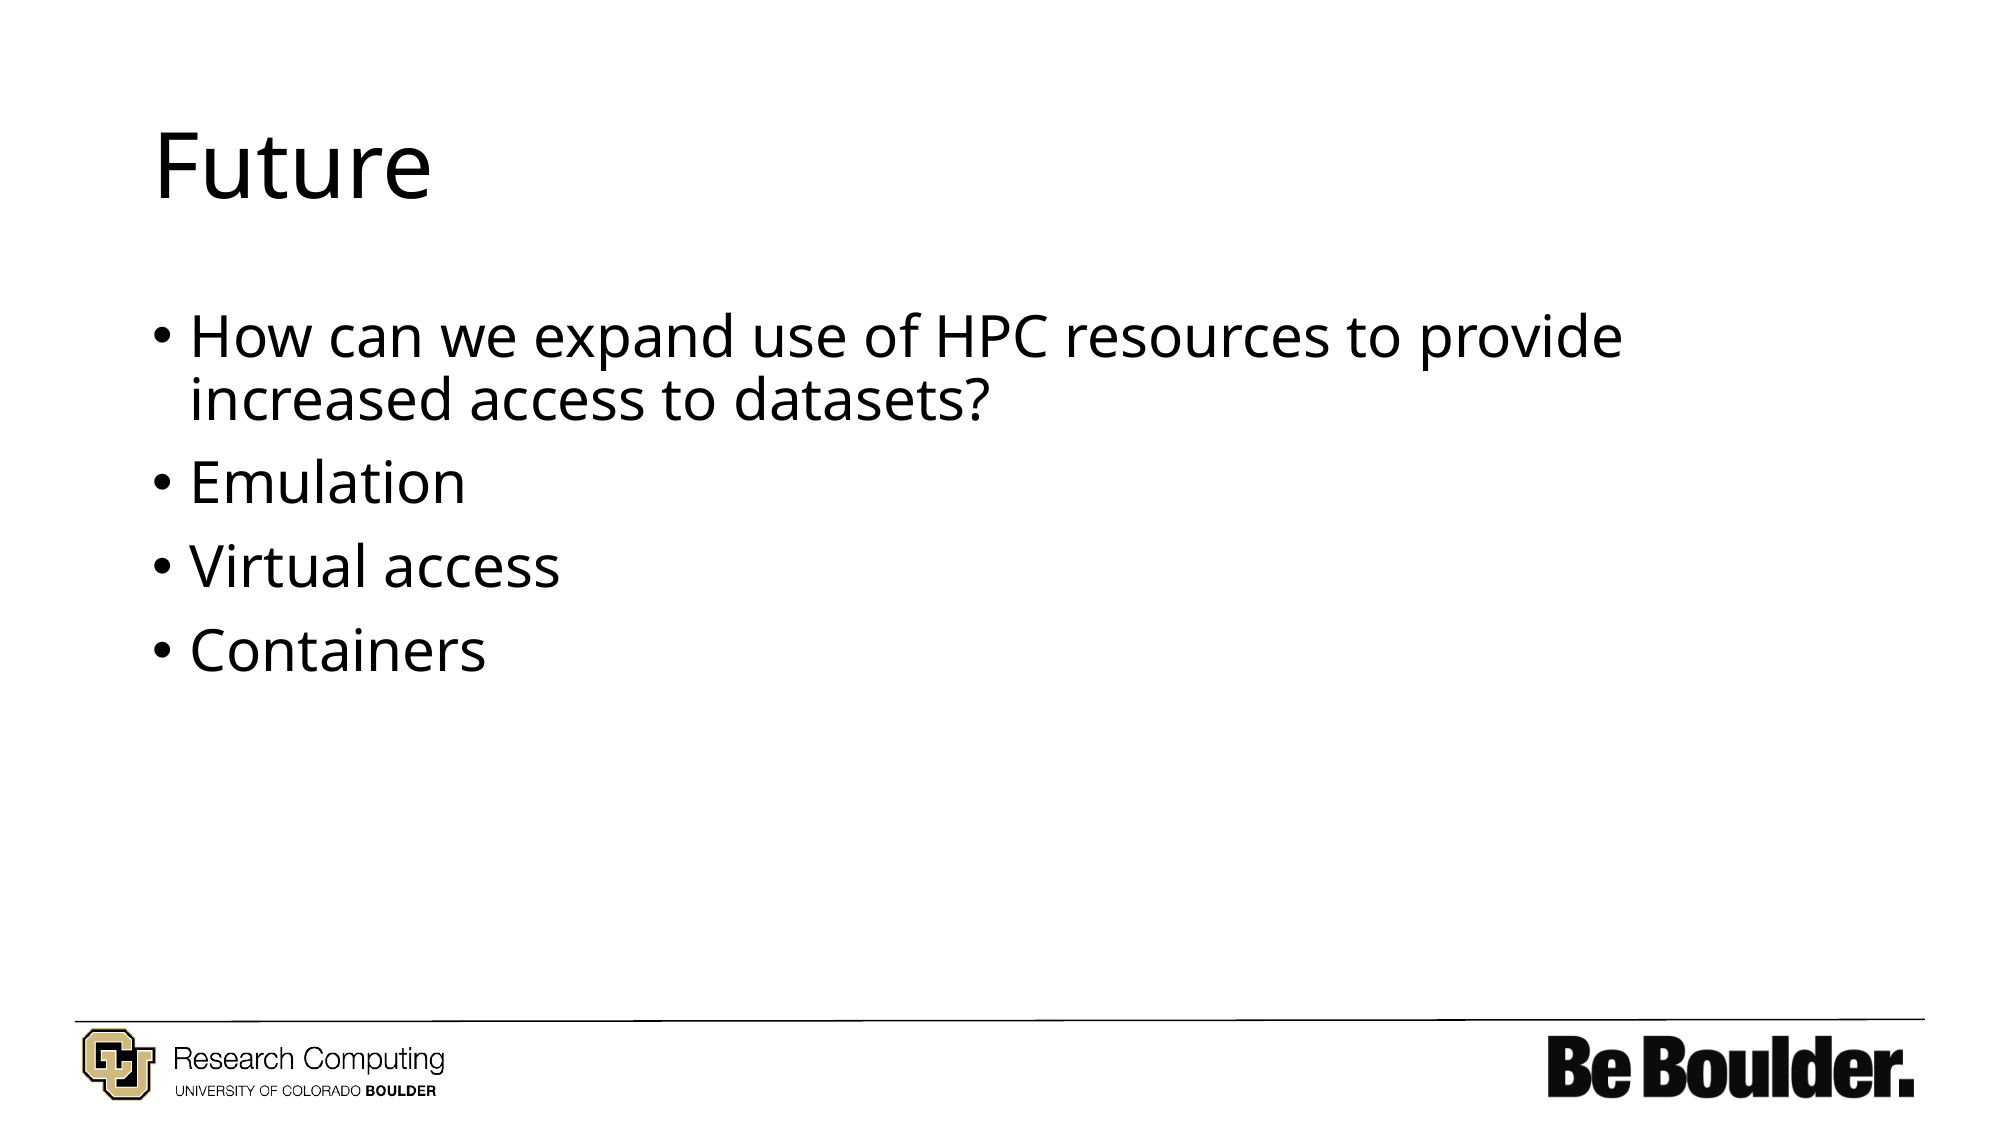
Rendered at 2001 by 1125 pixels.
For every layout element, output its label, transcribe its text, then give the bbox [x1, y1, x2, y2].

picture [1524, 1028, 1938, 1102]
title Future [137, 59, 1863, 278]
picture [81, 1028, 444, 1101]
list How can we expand use of HPC resources to provide increased access to datasets? Emulation Virtual access Containers [137, 299, 1863, 1014]
